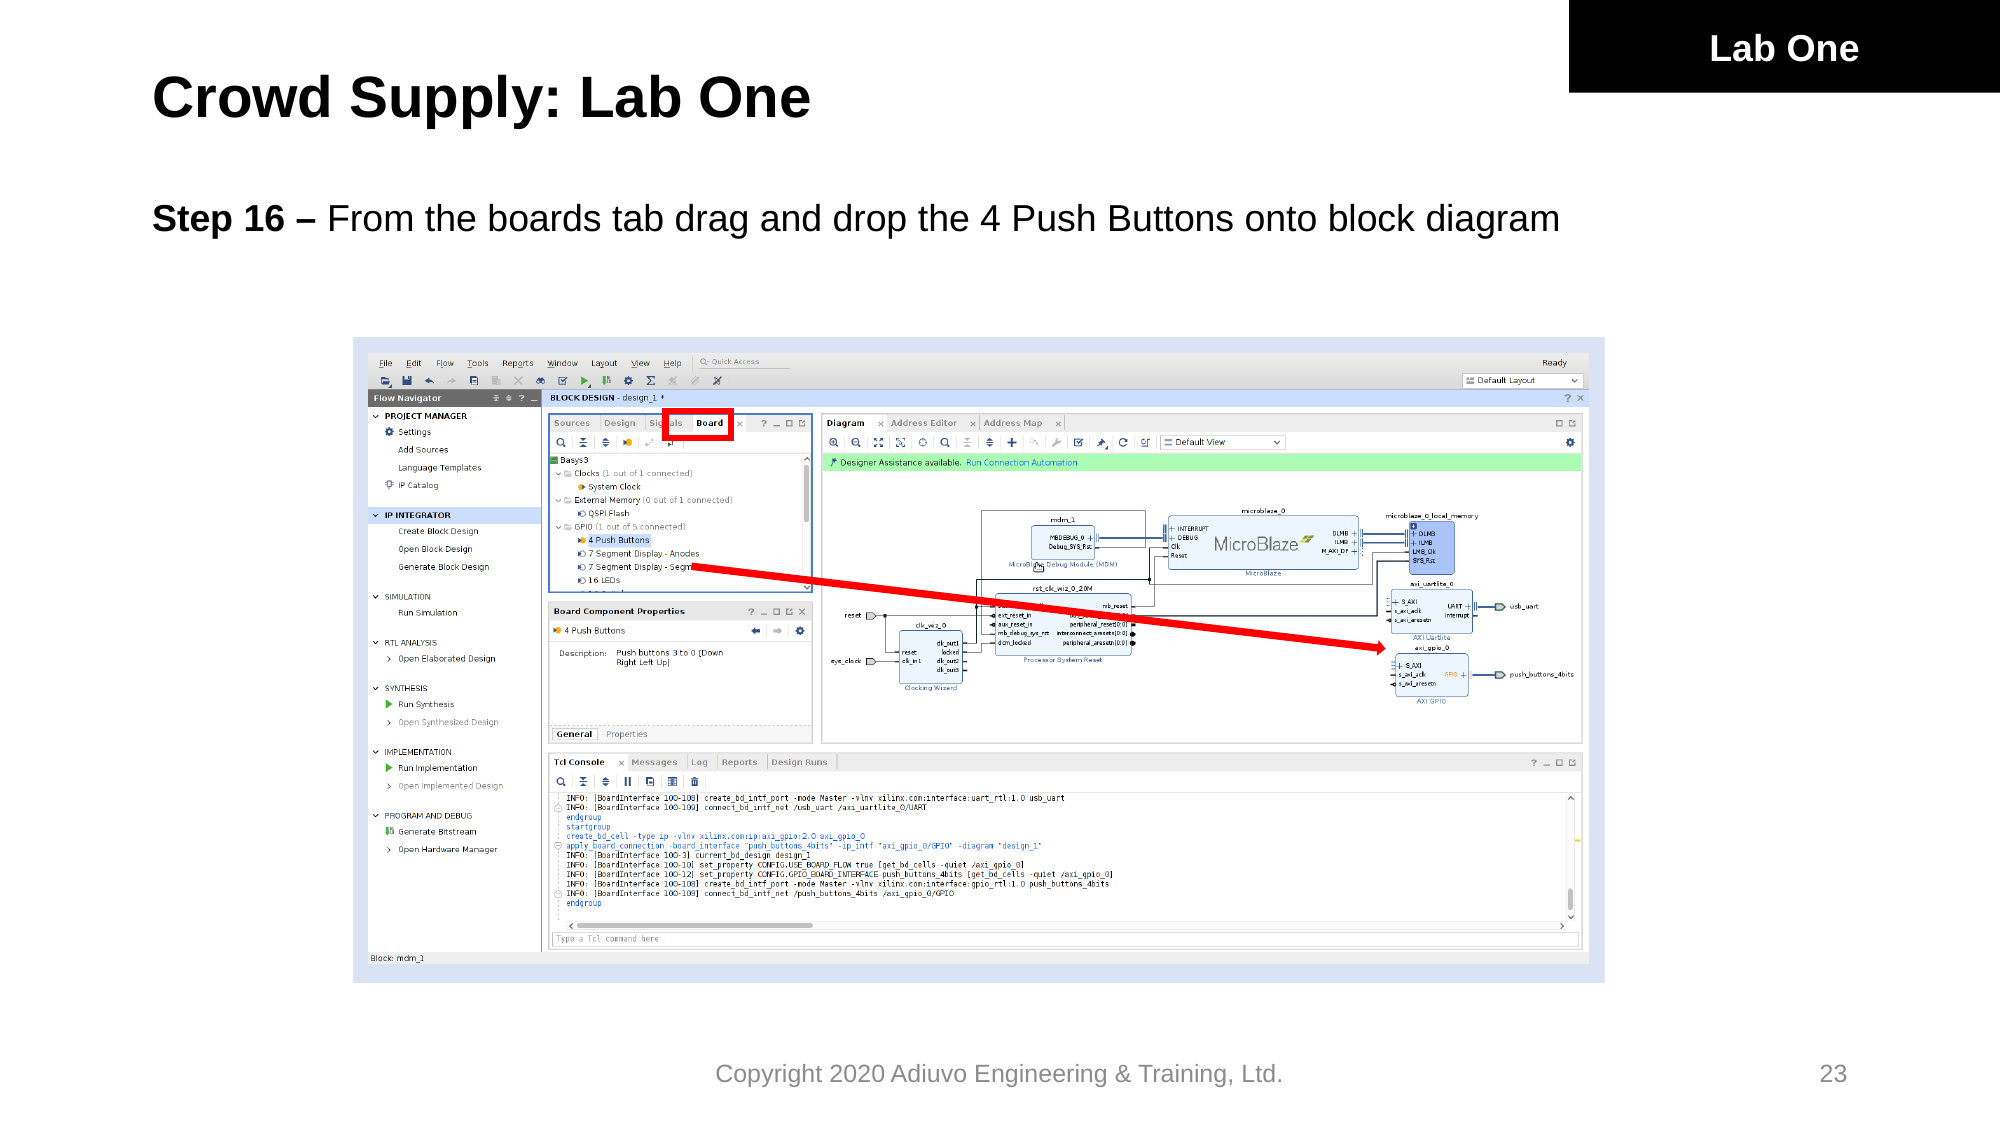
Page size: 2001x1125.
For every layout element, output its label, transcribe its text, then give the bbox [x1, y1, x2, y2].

slide_number 23 [1412, 1042, 1863, 1103]
text_box Step 16 – From the boards tab drag and drop the 4 Push Buttons onto block diagram [137, 186, 1863, 247]
footer Copyright 2020 Adiuvo Engineering & Training, Ltd. [662, 1042, 1338, 1103]
picture [368, 353, 1589, 964]
text_box Lab One [1568, 0, 2000, 94]
title Crowd Supply: Lab One [137, 59, 1863, 153]
text_box [352, 336, 1606, 984]
